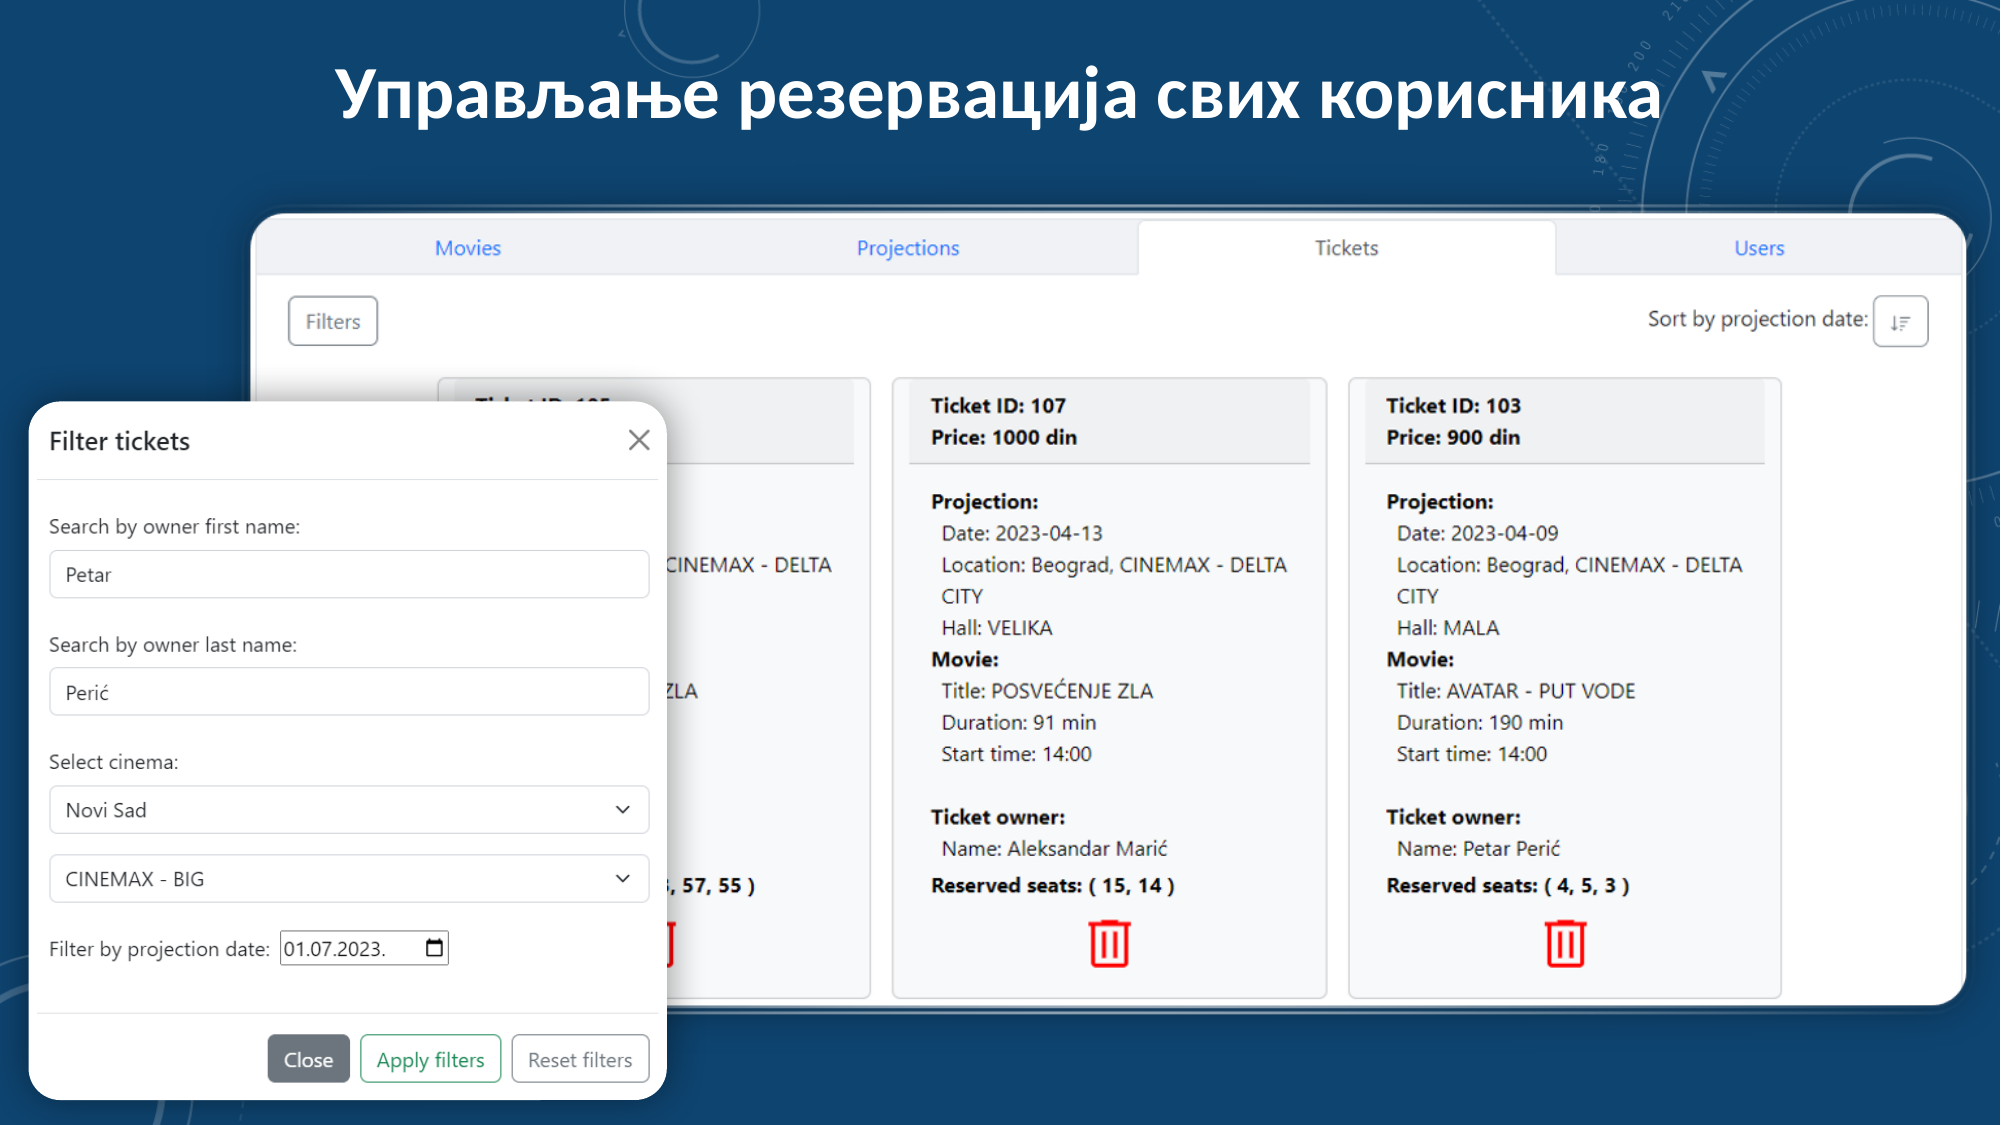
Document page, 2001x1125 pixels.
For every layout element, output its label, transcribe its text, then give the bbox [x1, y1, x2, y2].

text_box Управљање резервација свих корисника [89, 36, 1911, 141]
picture [0, 0, 2000, 1125]
